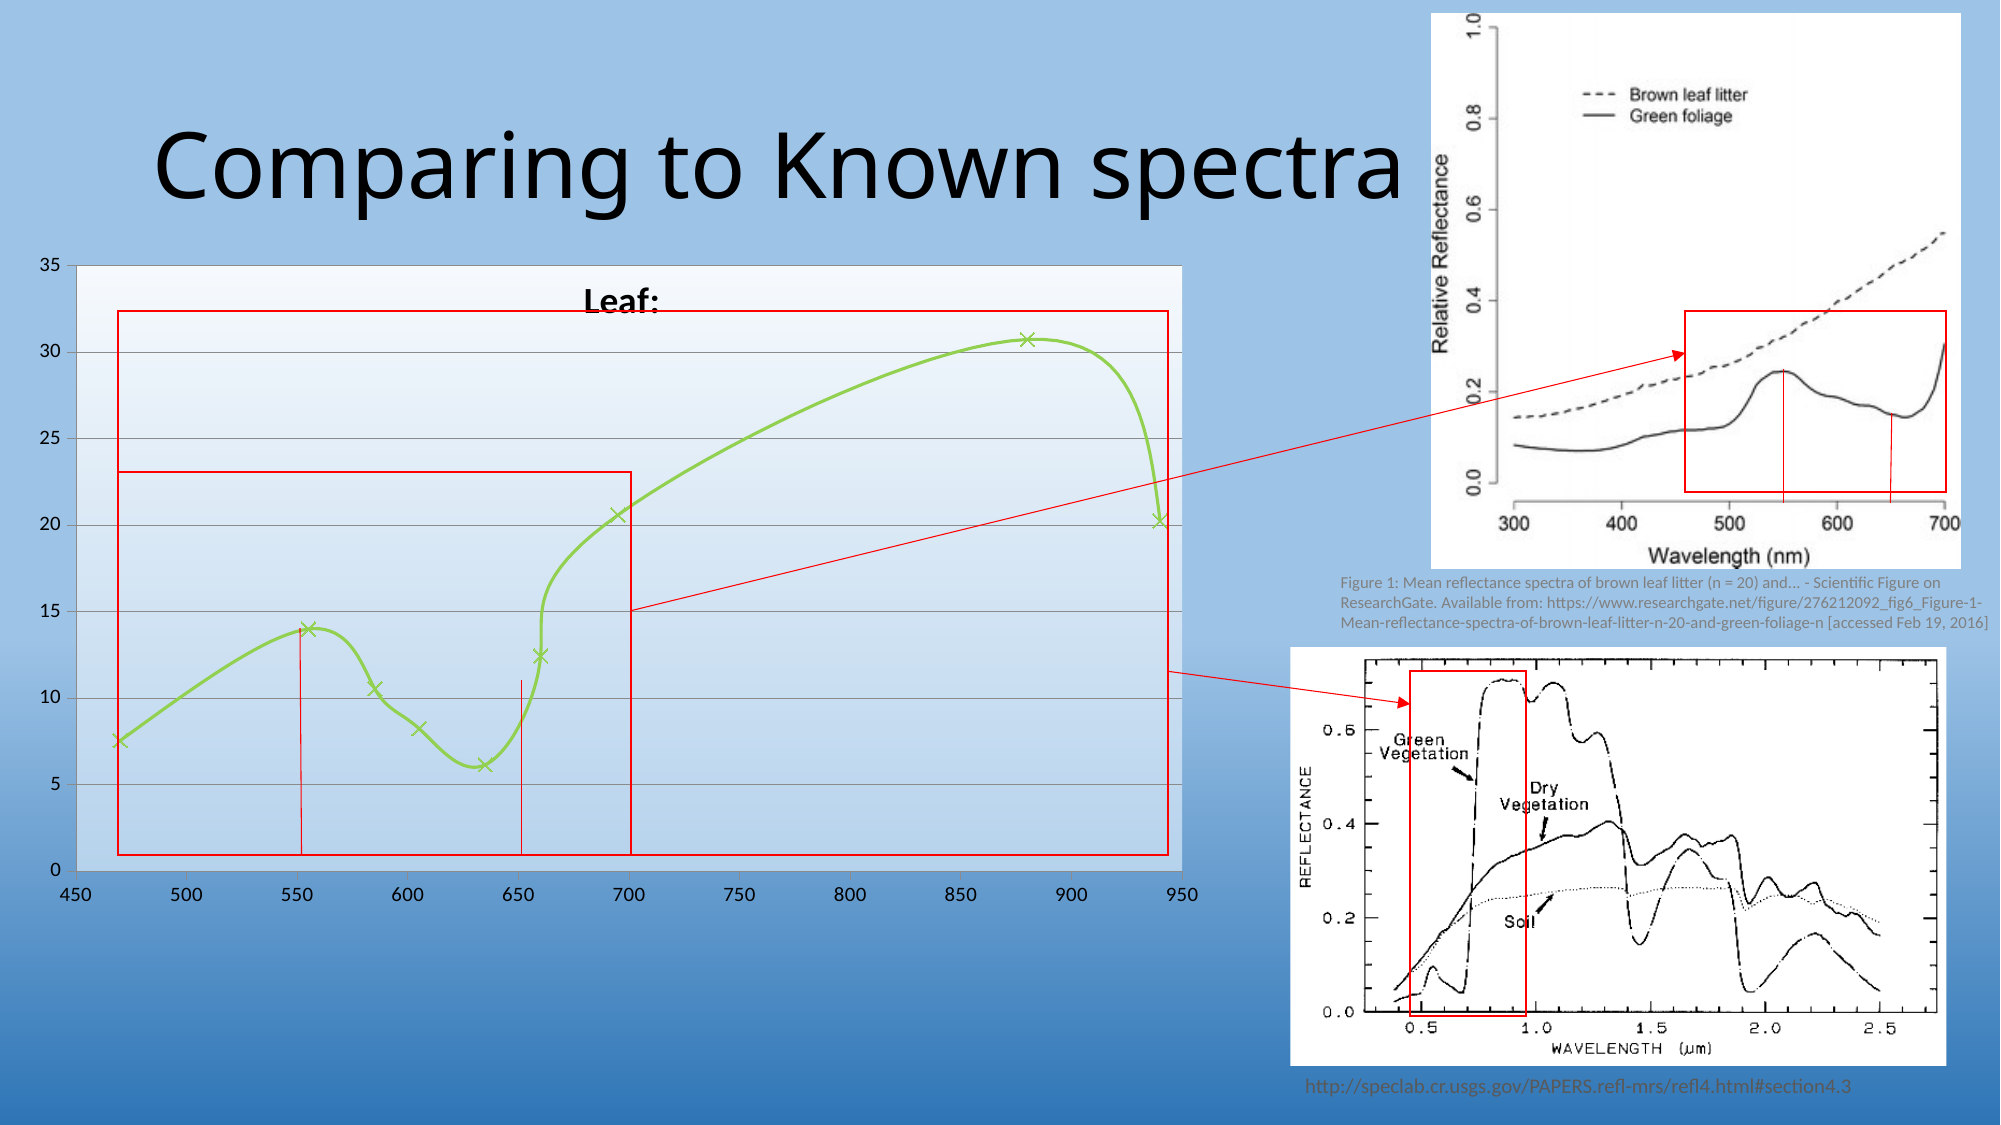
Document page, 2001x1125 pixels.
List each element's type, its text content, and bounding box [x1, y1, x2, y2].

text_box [1168, 671, 1411, 705]
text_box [1290, 647, 1947, 1066]
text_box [39, 254, 1206, 906]
title Comparing to Known spectra [137, 59, 1325, 278]
text_box http://speclab.cr.usgs.gov/PAPERS.refl-mrs/refl4.html#section4.3 [1290, 1065, 2000, 1106]
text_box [631, 352, 1686, 611]
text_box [1325, 13, 2000, 641]
